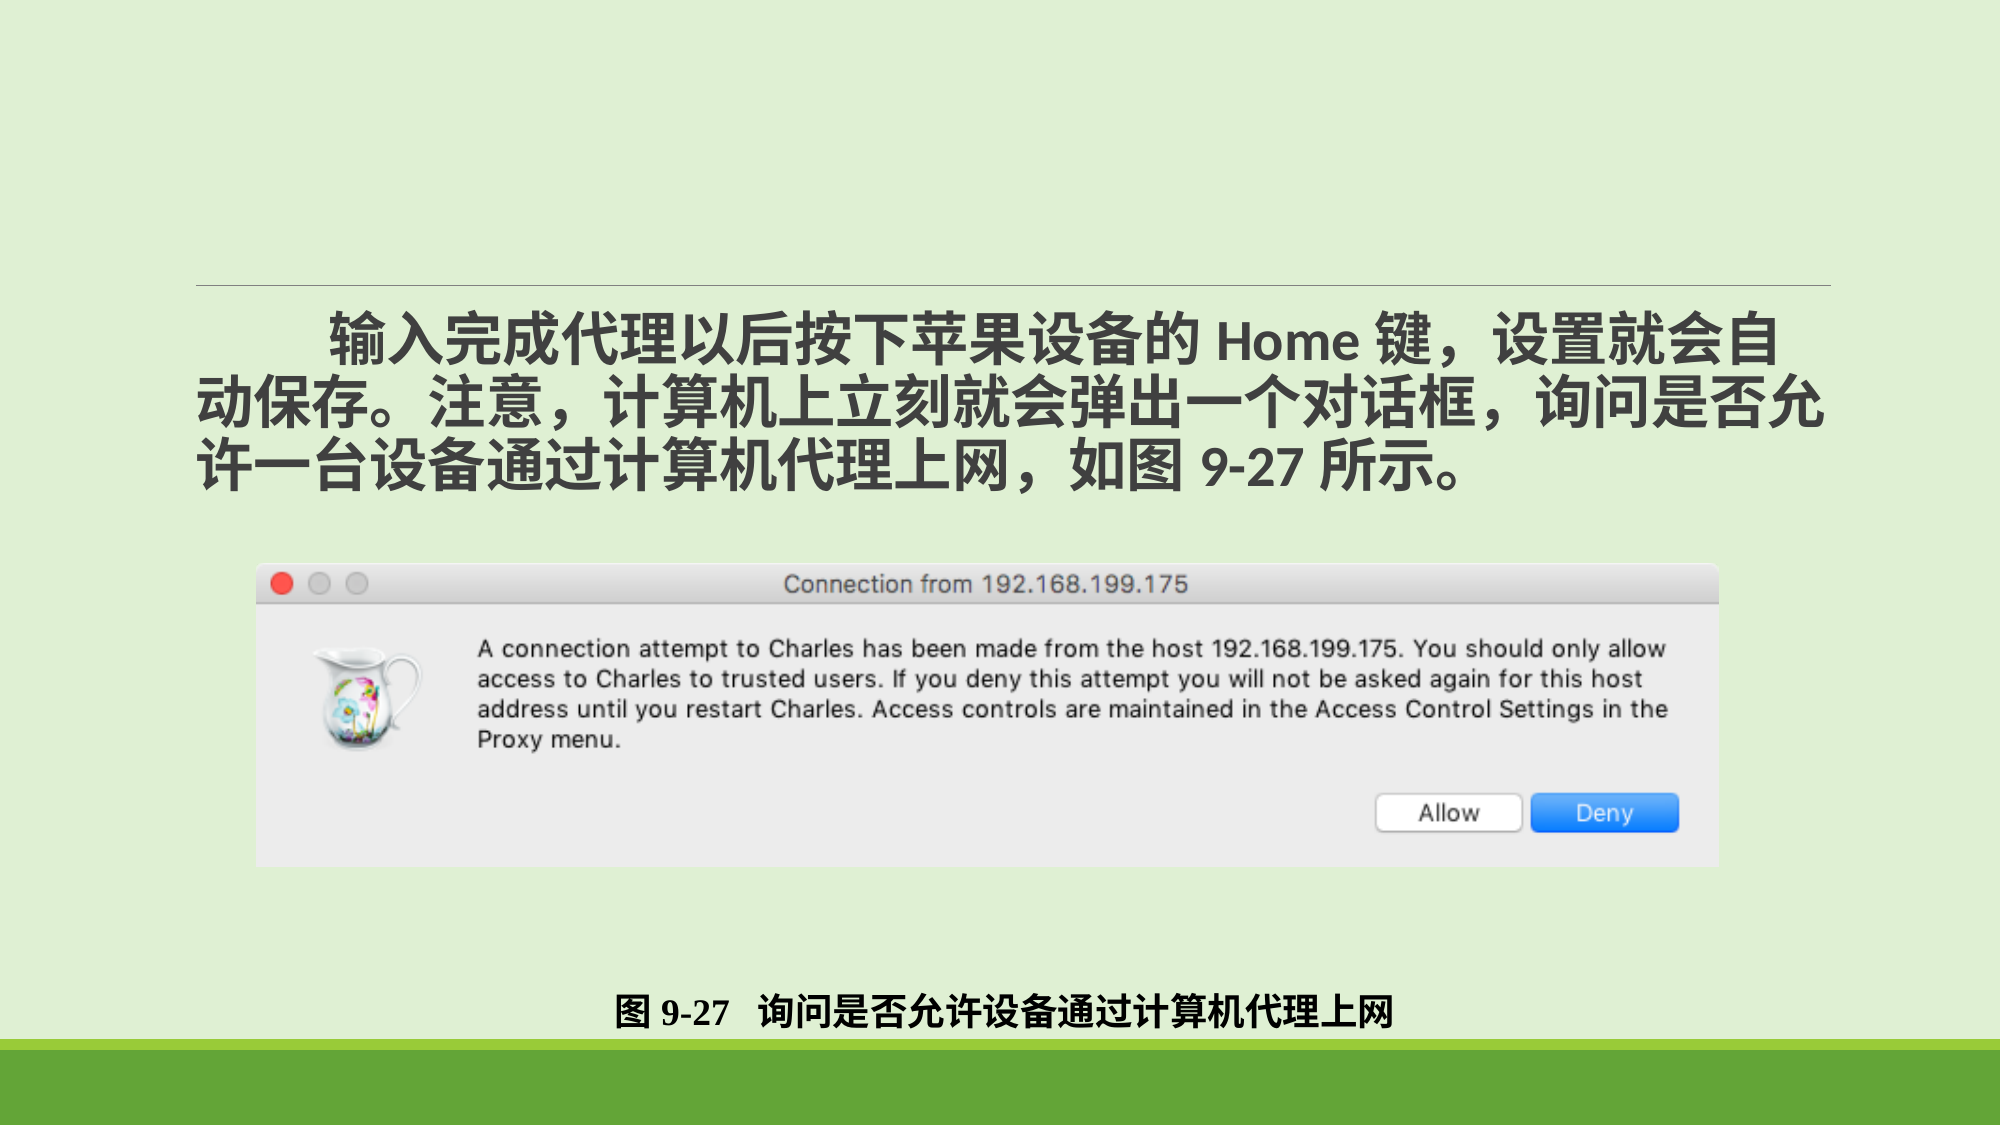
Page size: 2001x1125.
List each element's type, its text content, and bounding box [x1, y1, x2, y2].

text_box 图9-27 询问是否允许设备通过计算机代理上网 [599, 980, 1411, 1041]
picture [256, 563, 1720, 867]
list 输入完成代理以后按下苹果设备的Home键，设置就会自动保存。注意，计算机上立刻就会弹出一个对话框，询问是否允许一台设备通过计算机代理上网，如图9-27所示。 [180, 302, 1830, 963]
